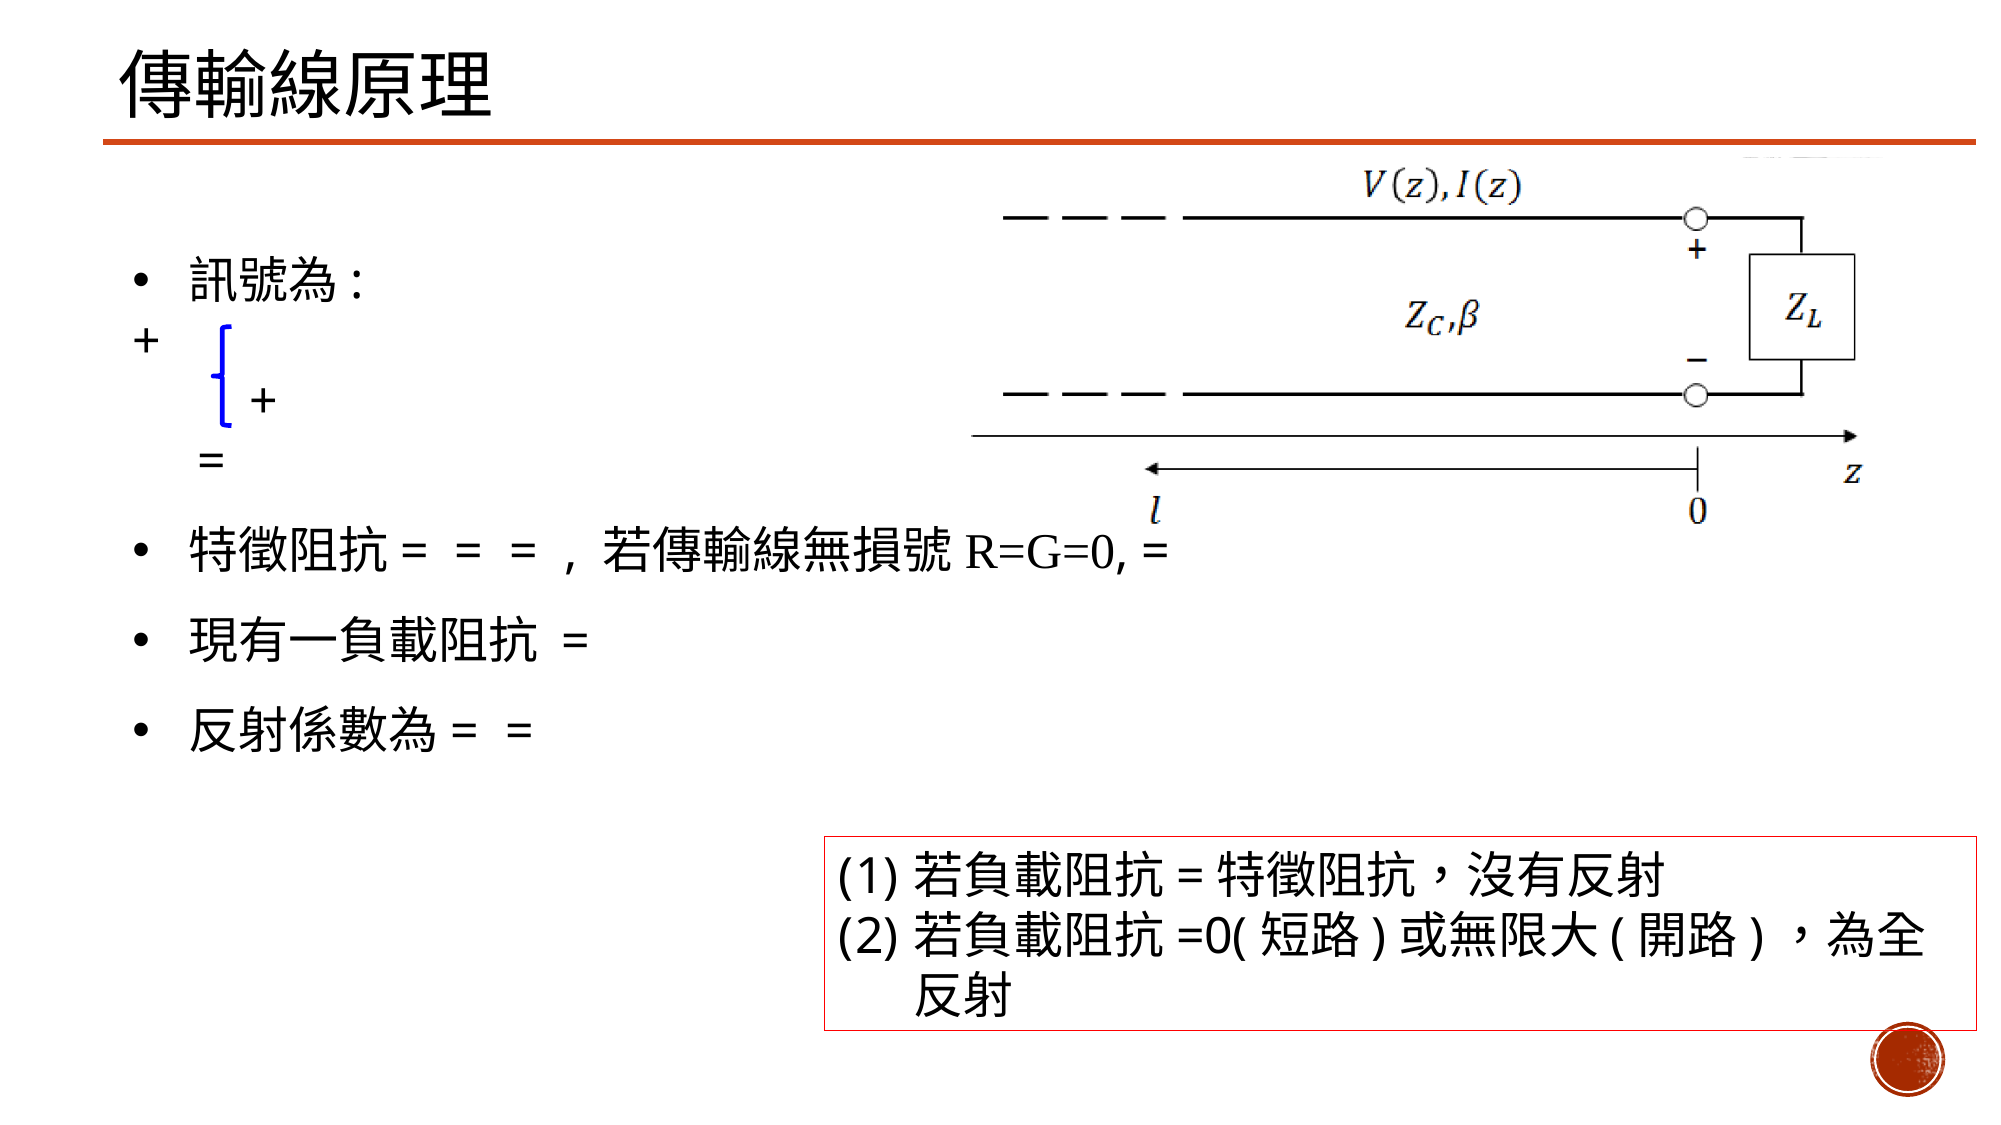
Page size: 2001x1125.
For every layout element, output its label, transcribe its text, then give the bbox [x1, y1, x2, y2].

text_box [212, 326, 232, 427]
text_box 若負載阻抗=特徵阻抗，沒有反射 若負載阻抗=0(短路)或無限大(開路)，為全反射 [824, 836, 1977, 1031]
text_box 傳輸線原理 [103, 30, 517, 136]
picture [961, 157, 1883, 539]
